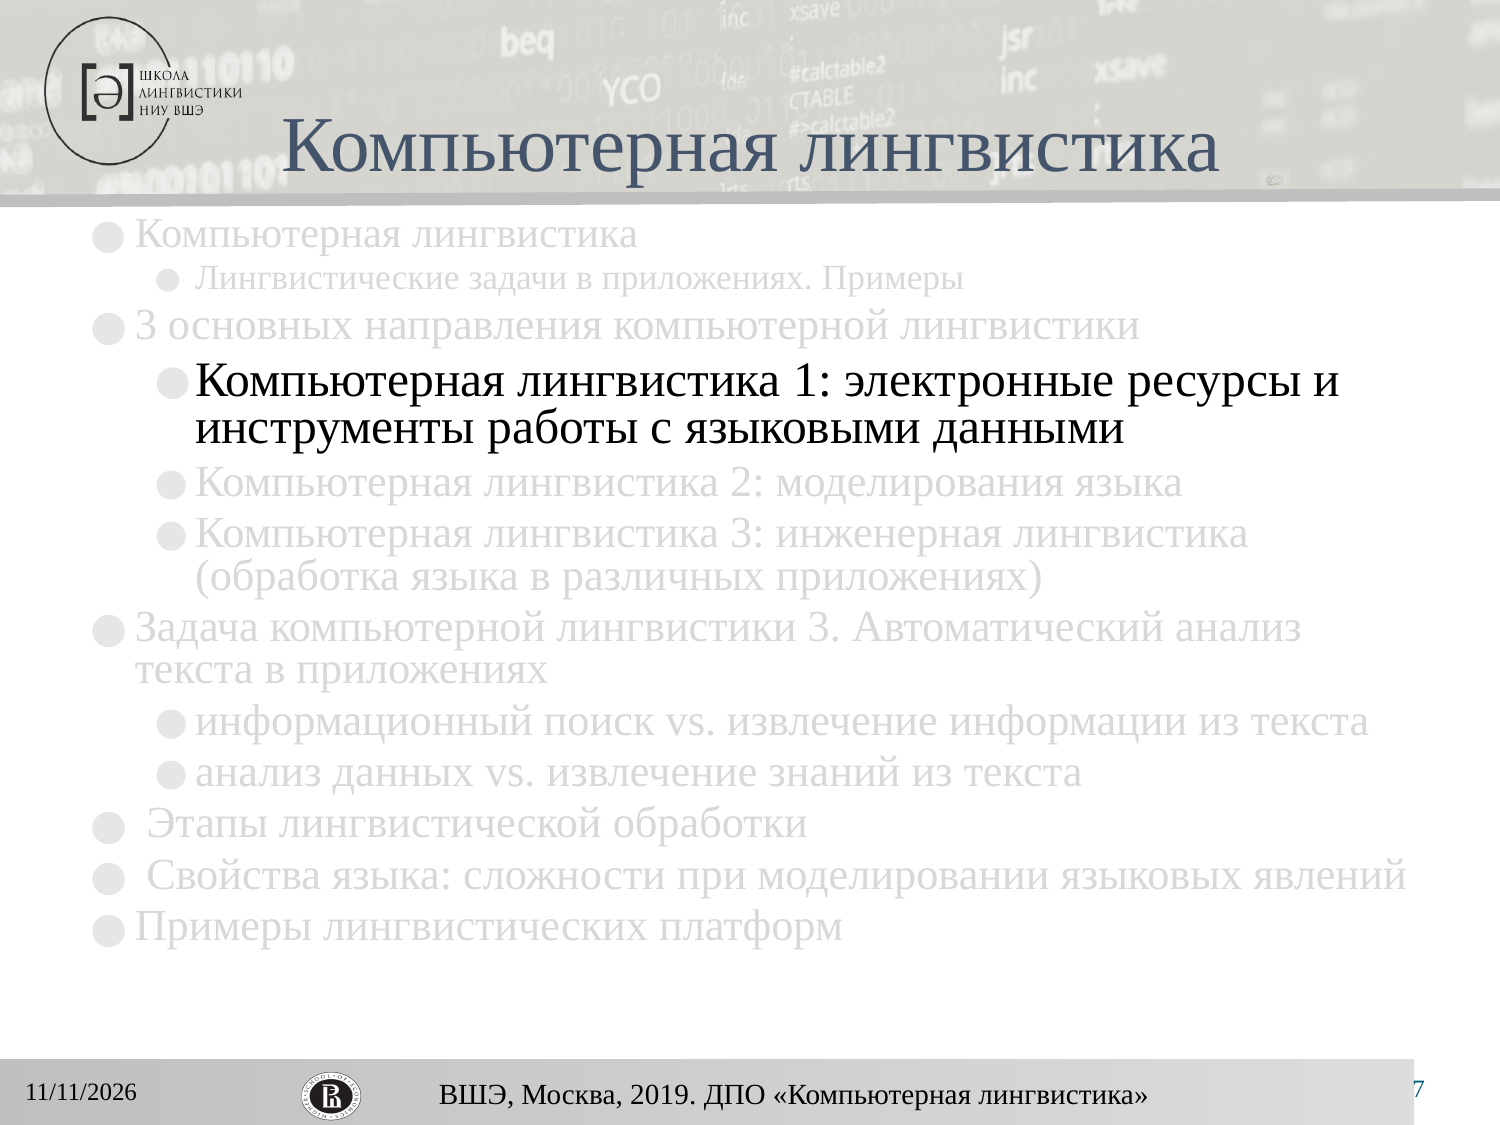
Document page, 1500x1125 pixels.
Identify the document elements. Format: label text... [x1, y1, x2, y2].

title Компьютерная лингвистика [76, 1, 1427, 190]
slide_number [10, 1060, 162, 1121]
list Компьютерная лингвистика Лингвистические задачи в приложениях. Примеры 3 основных направления компьютерной лингвистики Компьютерная лингвистика 1: электронные ресурсы и инструменты работы с языковыми данными Компьютерная лингвистика 2: моделирования языка Компьютерная лингвистика 3: инженерная лингвистика (обработка языка в различных приложениях) Задача компьютерной лингвистики 3. Автоматический анализ текста в приложениях информационный поиск vs. извлечение информации из текста анализ данных vs. извлечение знаний из текста Этапы лингвистической обработки Свойства языка: сложности при моделировании языковых явлений Примеры лингвистических платформ [75, 207, 1425, 993]
picture [0, 0, 1500, 194]
slide_number 7 [1299, 1042, 1425, 1103]
picture [301, 1072, 361, 1121]
